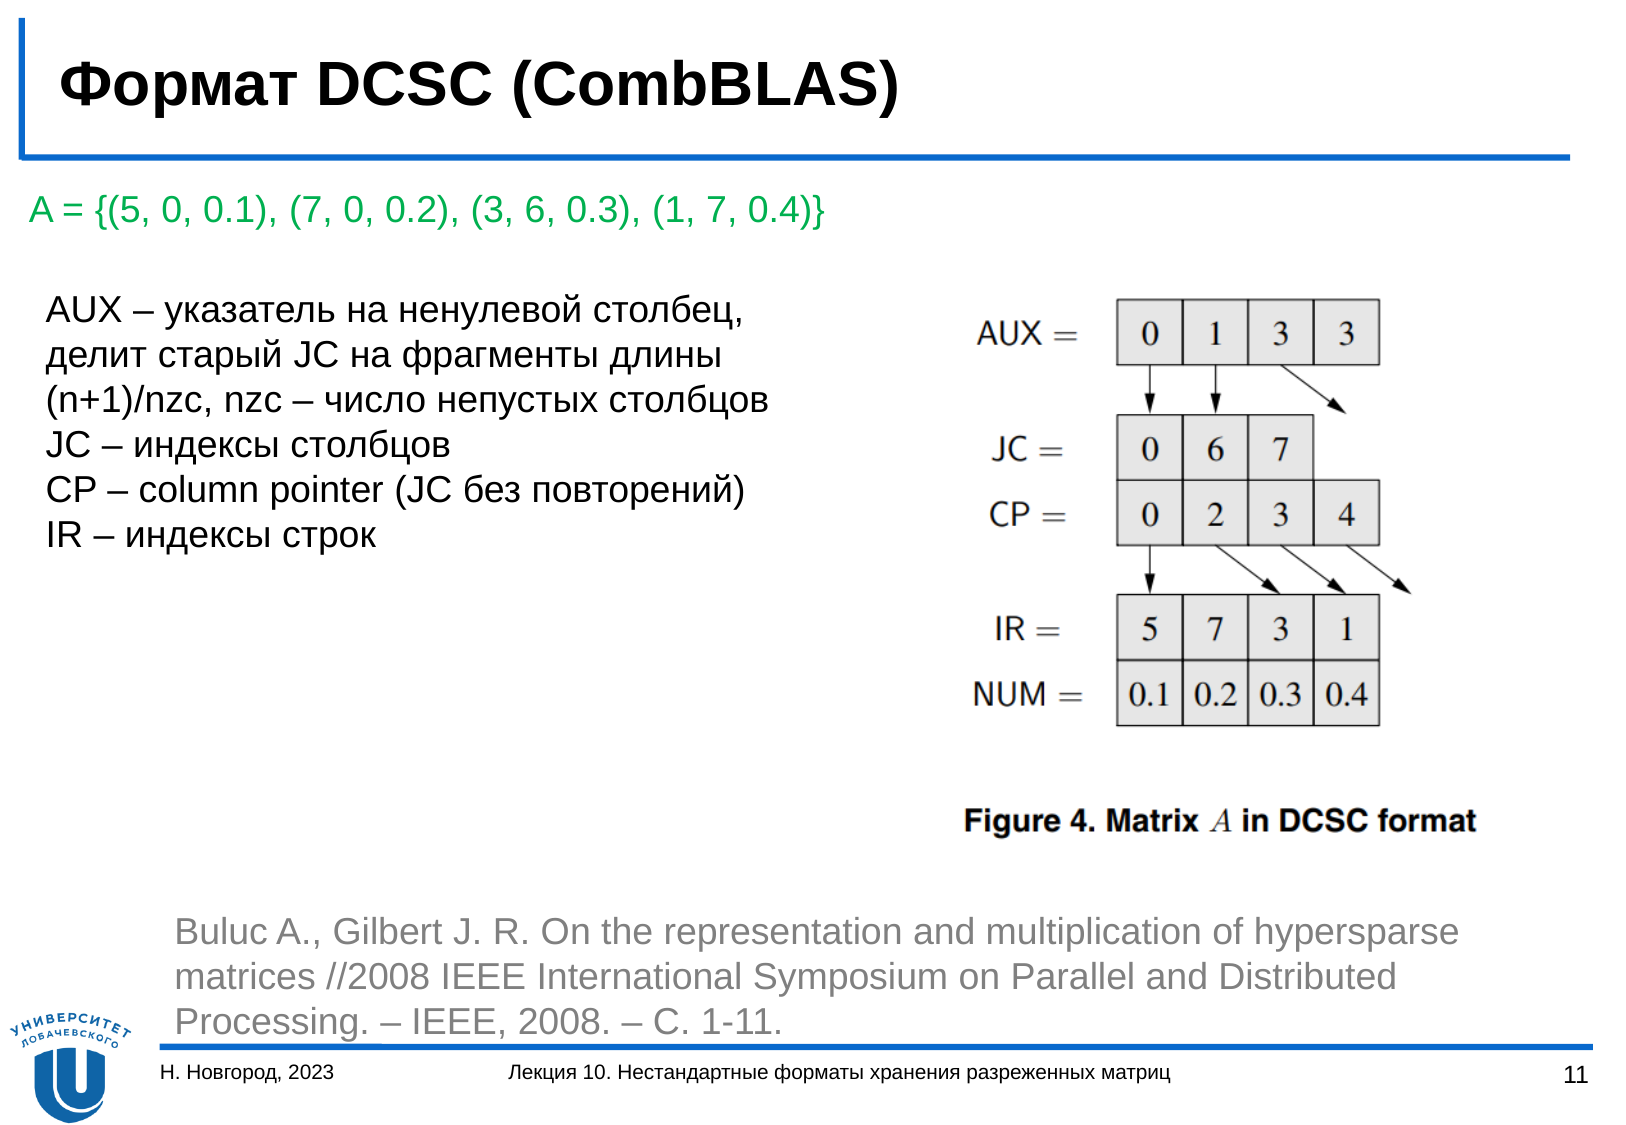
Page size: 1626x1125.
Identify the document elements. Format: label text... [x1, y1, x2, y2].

footer Лекция 10. Нестандартные форматы хранения разреженных матриц [493, 1051, 1439, 1125]
text_box Buluc A., Gilbert J. R. On the representation and multiplication of hypersparse matrices //2008 IEEE International Symposium on Parallel and Distributed Processing. – IEEE, 2008. – С. 1-11. [159, 899, 1528, 1050]
picture [7, 1011, 133, 1125]
title Формат DCSC (CombBLAS) [44, 33, 1598, 127]
slide_number 11 [1450, 1051, 1605, 1125]
picture [906, 282, 1510, 874]
text_box AUX – указатель на ненулевой столбец, делит старый JC на фрагменты длины (n+1)/nzc, nzc – число непустых столбцов JC – индексы столбцов CP – column pointer (JC без повторений) IR – индексы строк [30, 277, 826, 608]
text_box A = {(5, 0, 0.1), (7, 0, 0.2), (3, 6, 0.3), (1, 7, 0.4)} [14, 177, 841, 238]
slide_number Н. Новгород, 2023 [144, 1051, 482, 1125]
